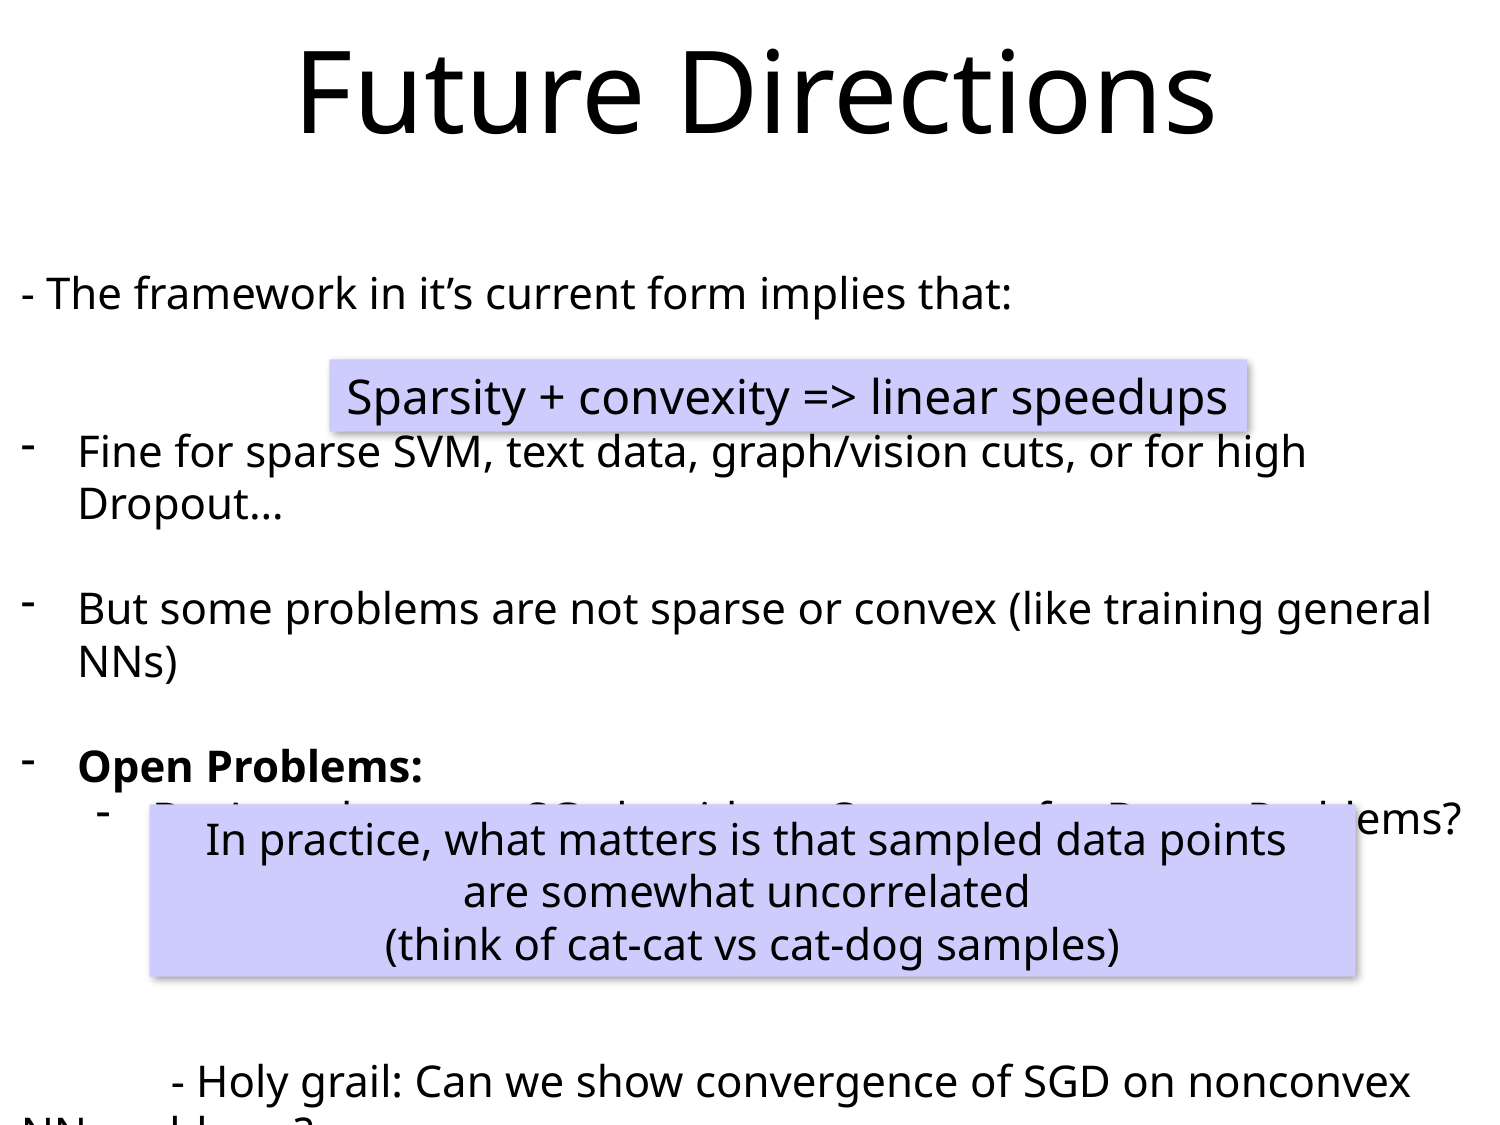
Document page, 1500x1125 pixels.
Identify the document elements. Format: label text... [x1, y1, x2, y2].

text_box Sparsity + convexity => linear speedups [329, 359, 1248, 432]
text_box - The framework in it’s current form implies that: Fine for sparse SVM, text data, graph/vision cuts, or for high Dropout… But some problems are not sparse or convex (like training general NNs) Open Problems: Do Asynchronous SG algorithms Converge for Dense Problems? - Holy grail: Can we show convergence of SGD on nonconvex NN problems? - Does Async. Noise help escape local minima? [6, 206, 1482, 1125]
title Future Directions [6, 0, 1500, 209]
text_box In practice, what matters is that sampled data points are somewhat uncorrelated (think of cat-cat vs cat-dog samples) [149, 804, 1356, 977]
